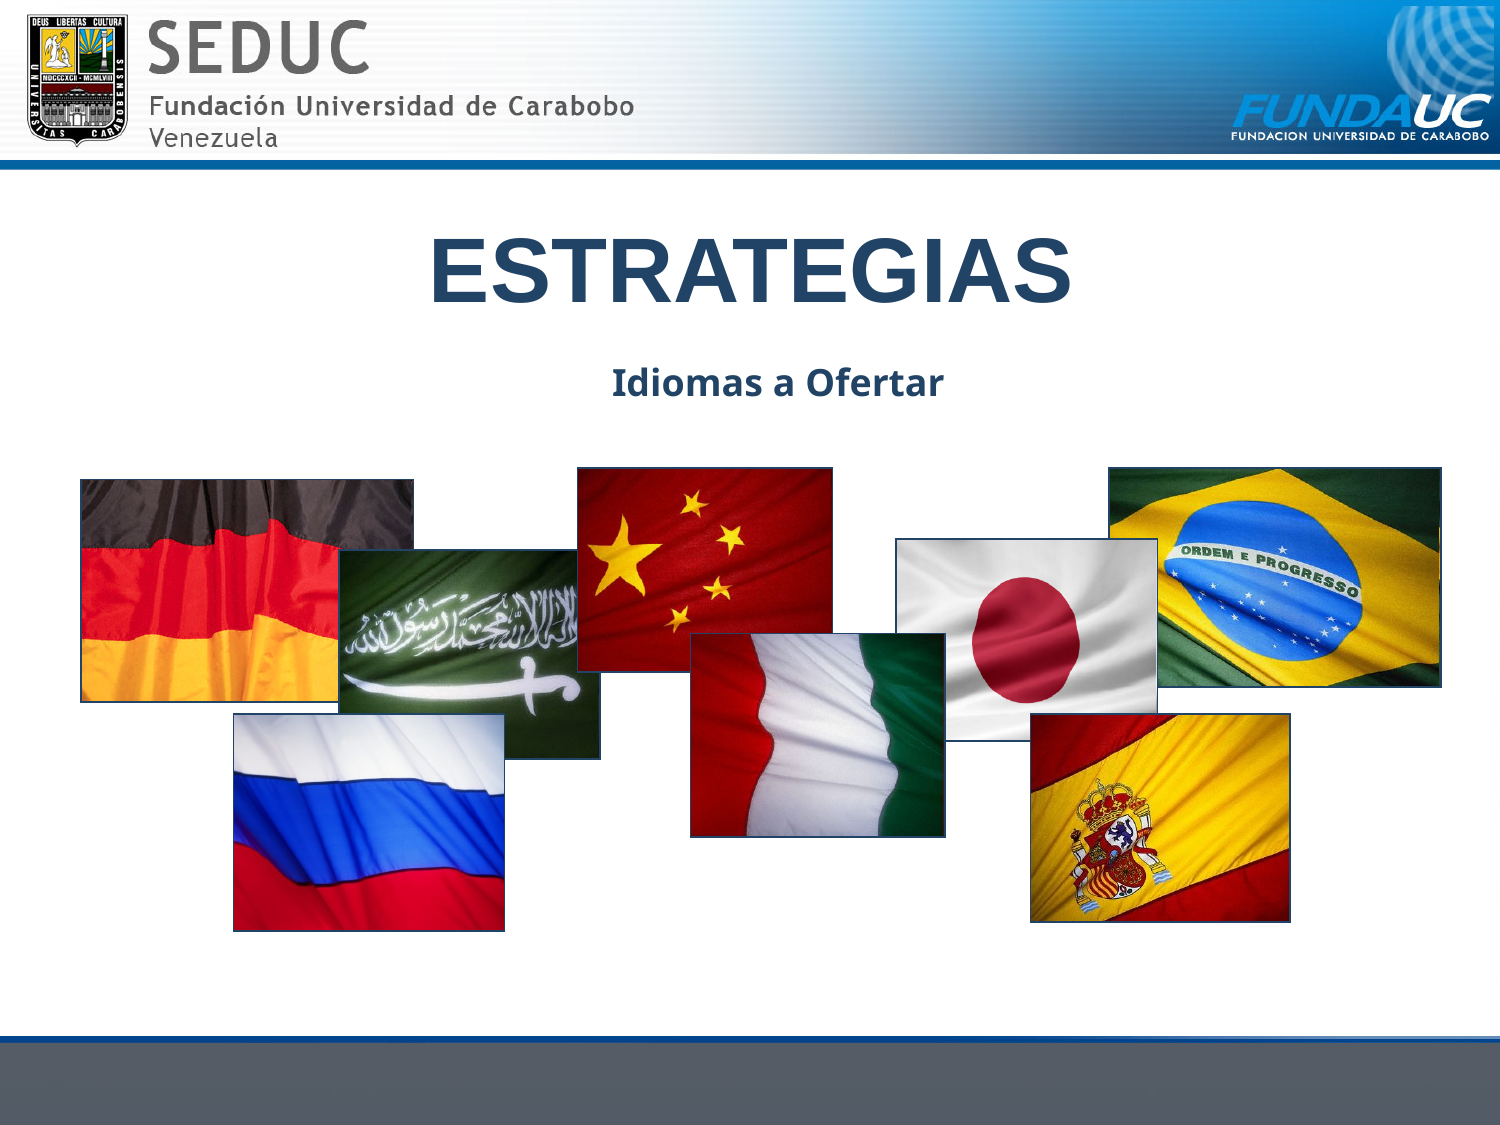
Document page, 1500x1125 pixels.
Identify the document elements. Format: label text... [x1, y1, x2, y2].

title ESTRATEGIAS [76, 172, 1428, 360]
picture [0, 0, 1500, 1125]
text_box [81, 468, 1441, 931]
text_box Idiomas a Ofertar [597, 351, 961, 412]
